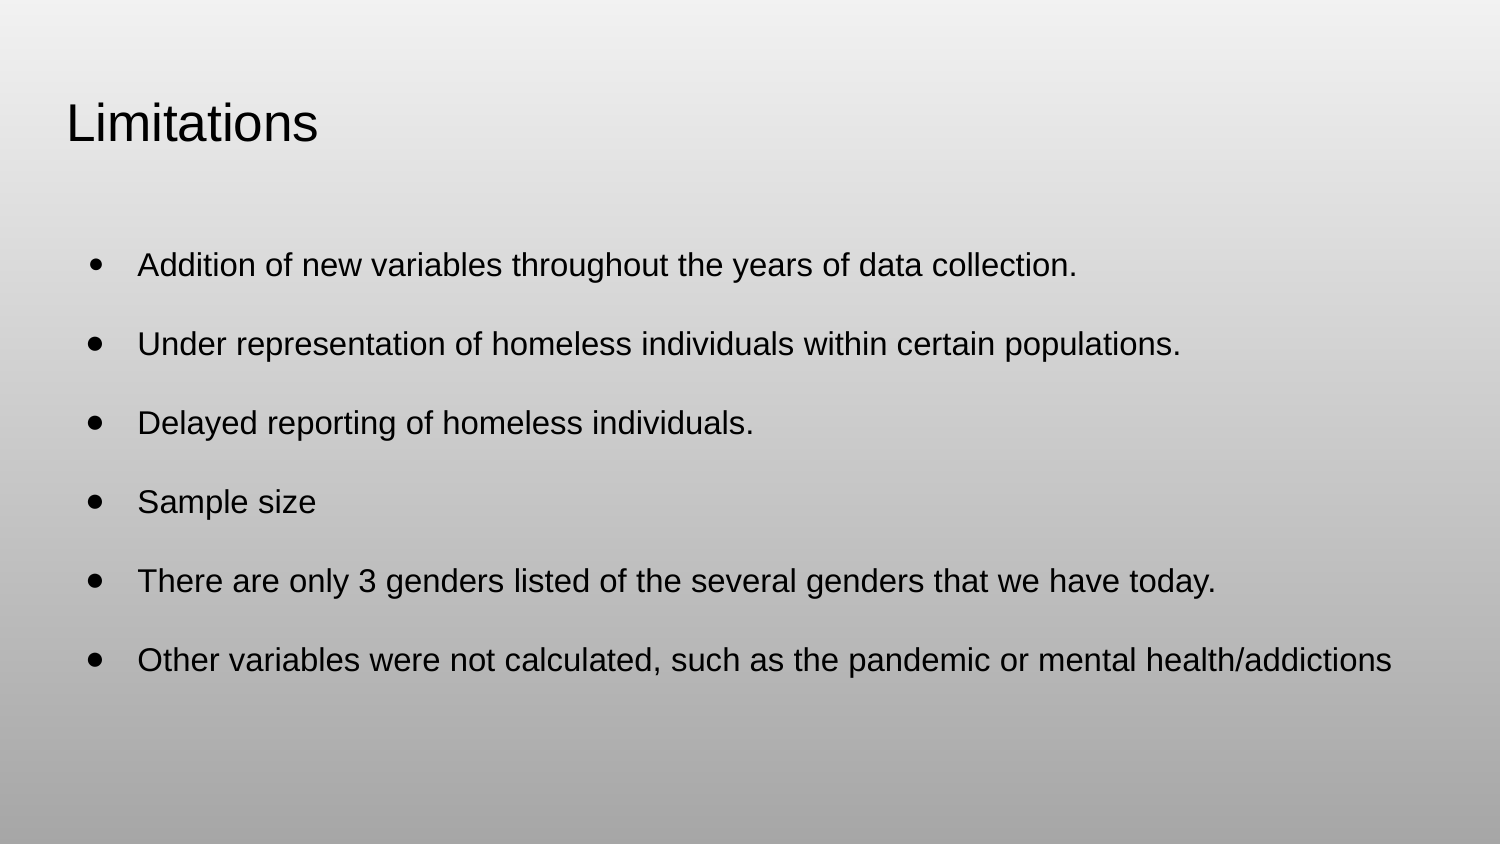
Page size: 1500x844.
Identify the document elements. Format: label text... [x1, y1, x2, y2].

list Addition of new variables throughout the years of data collection. Under representation of homeless individuals within certain populations. Delayed reporting of homeless individuals. Sample size There are only 3 genders listed of the several genders that we have today. Other variables were not calculated, such as the pandemic or mental health/addictions [51, 189, 1449, 750]
title Limitations [51, 72, 1449, 167]
